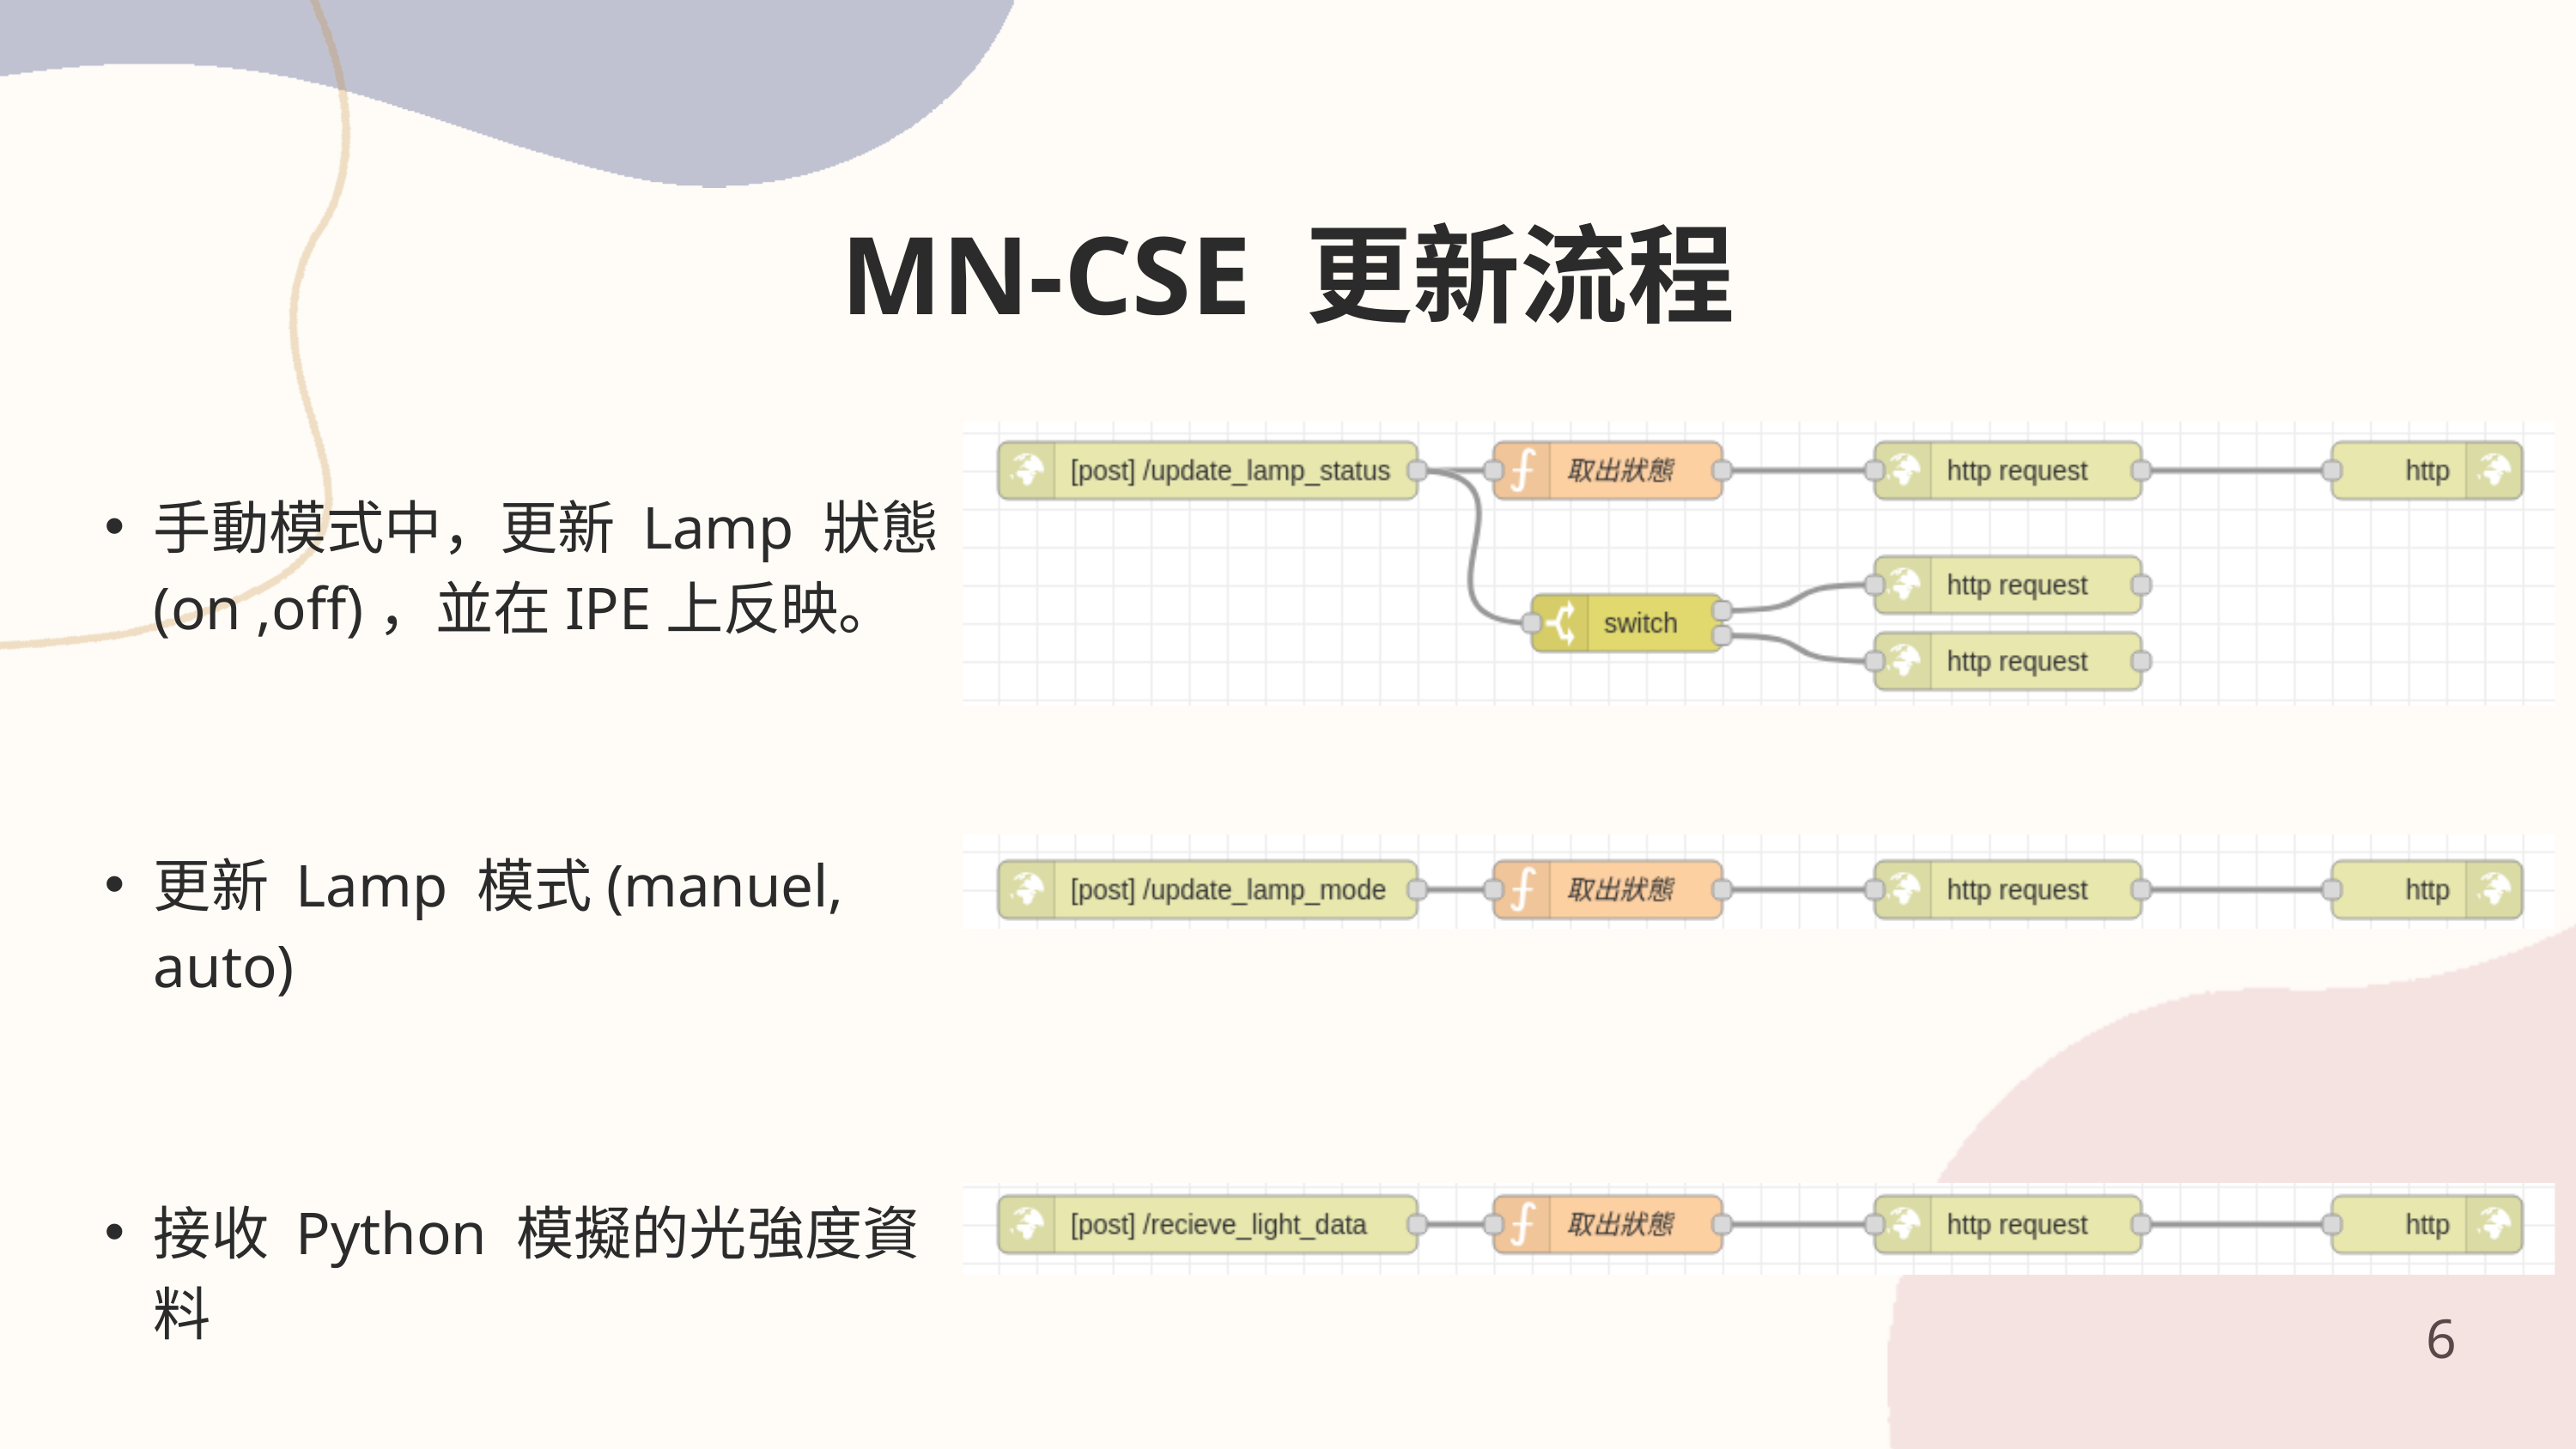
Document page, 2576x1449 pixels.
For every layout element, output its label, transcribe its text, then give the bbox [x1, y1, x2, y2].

text_box 更新 Lamp 模式(manuel, auto) [55, 837, 963, 1000]
text_box MN-CSE 更新流程 [412, 217, 1879, 336]
text_box [963, 834, 1879, 929]
text_box [963, 421, 1879, 706]
text_box [963, 1183, 1879, 1275]
picture [0, 0, 1047, 689]
text_box 手動模式中，更新 Lamp 狀態 (on ,off)，並在IPE上反映。 [412, 479, 963, 641]
text_box 接收 Python 模擬的光強度資料 [55, 1185, 963, 1348]
picture [1885, 206, 2576, 1449]
